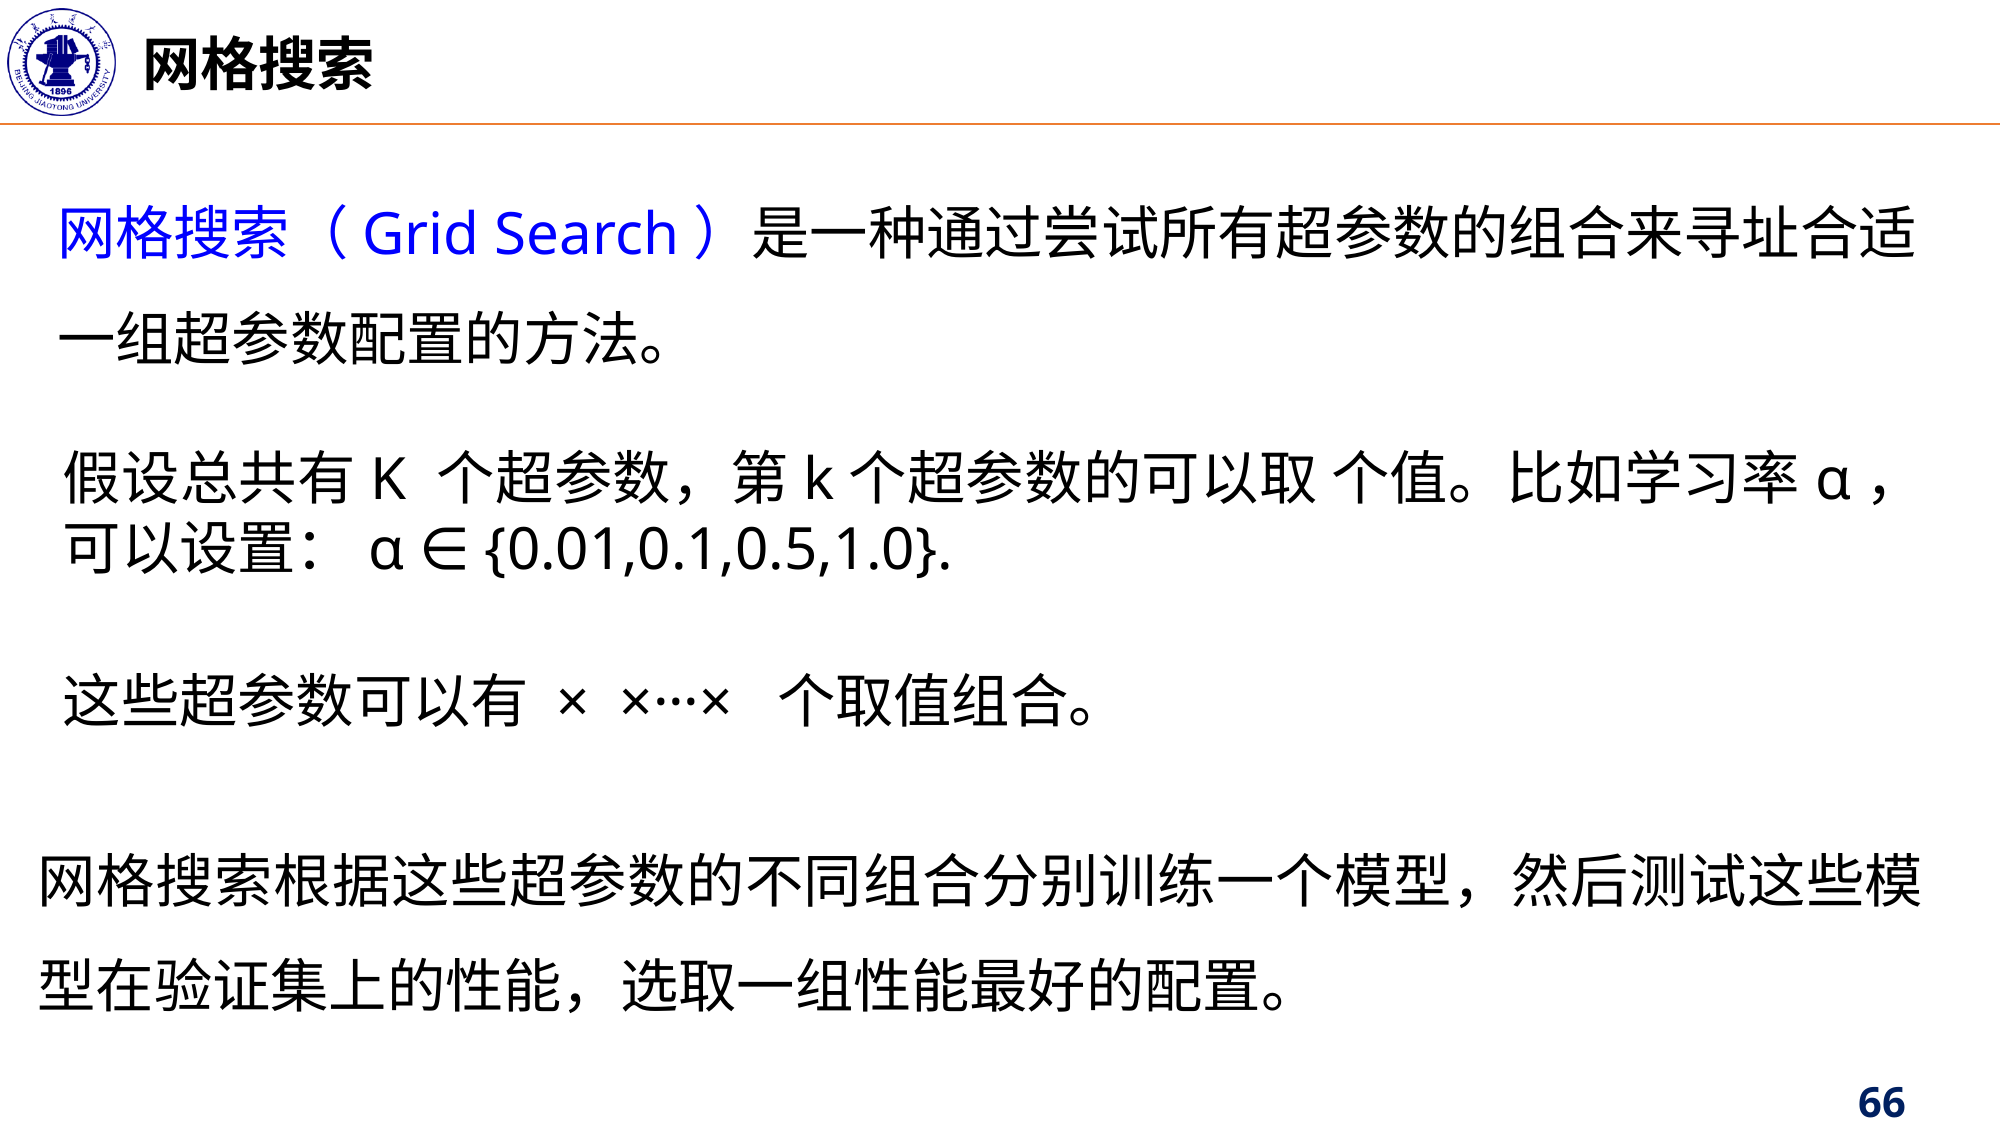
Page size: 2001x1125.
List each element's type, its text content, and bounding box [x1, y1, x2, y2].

text_box 网格搜索（Grid Search）是一种通过尝试所有超参数的组合来寻址合适一组超参数配置的方法。 [42, 154, 1958, 380]
text_box 网格搜索 [127, 19, 1958, 105]
picture [7, 8, 116, 116]
